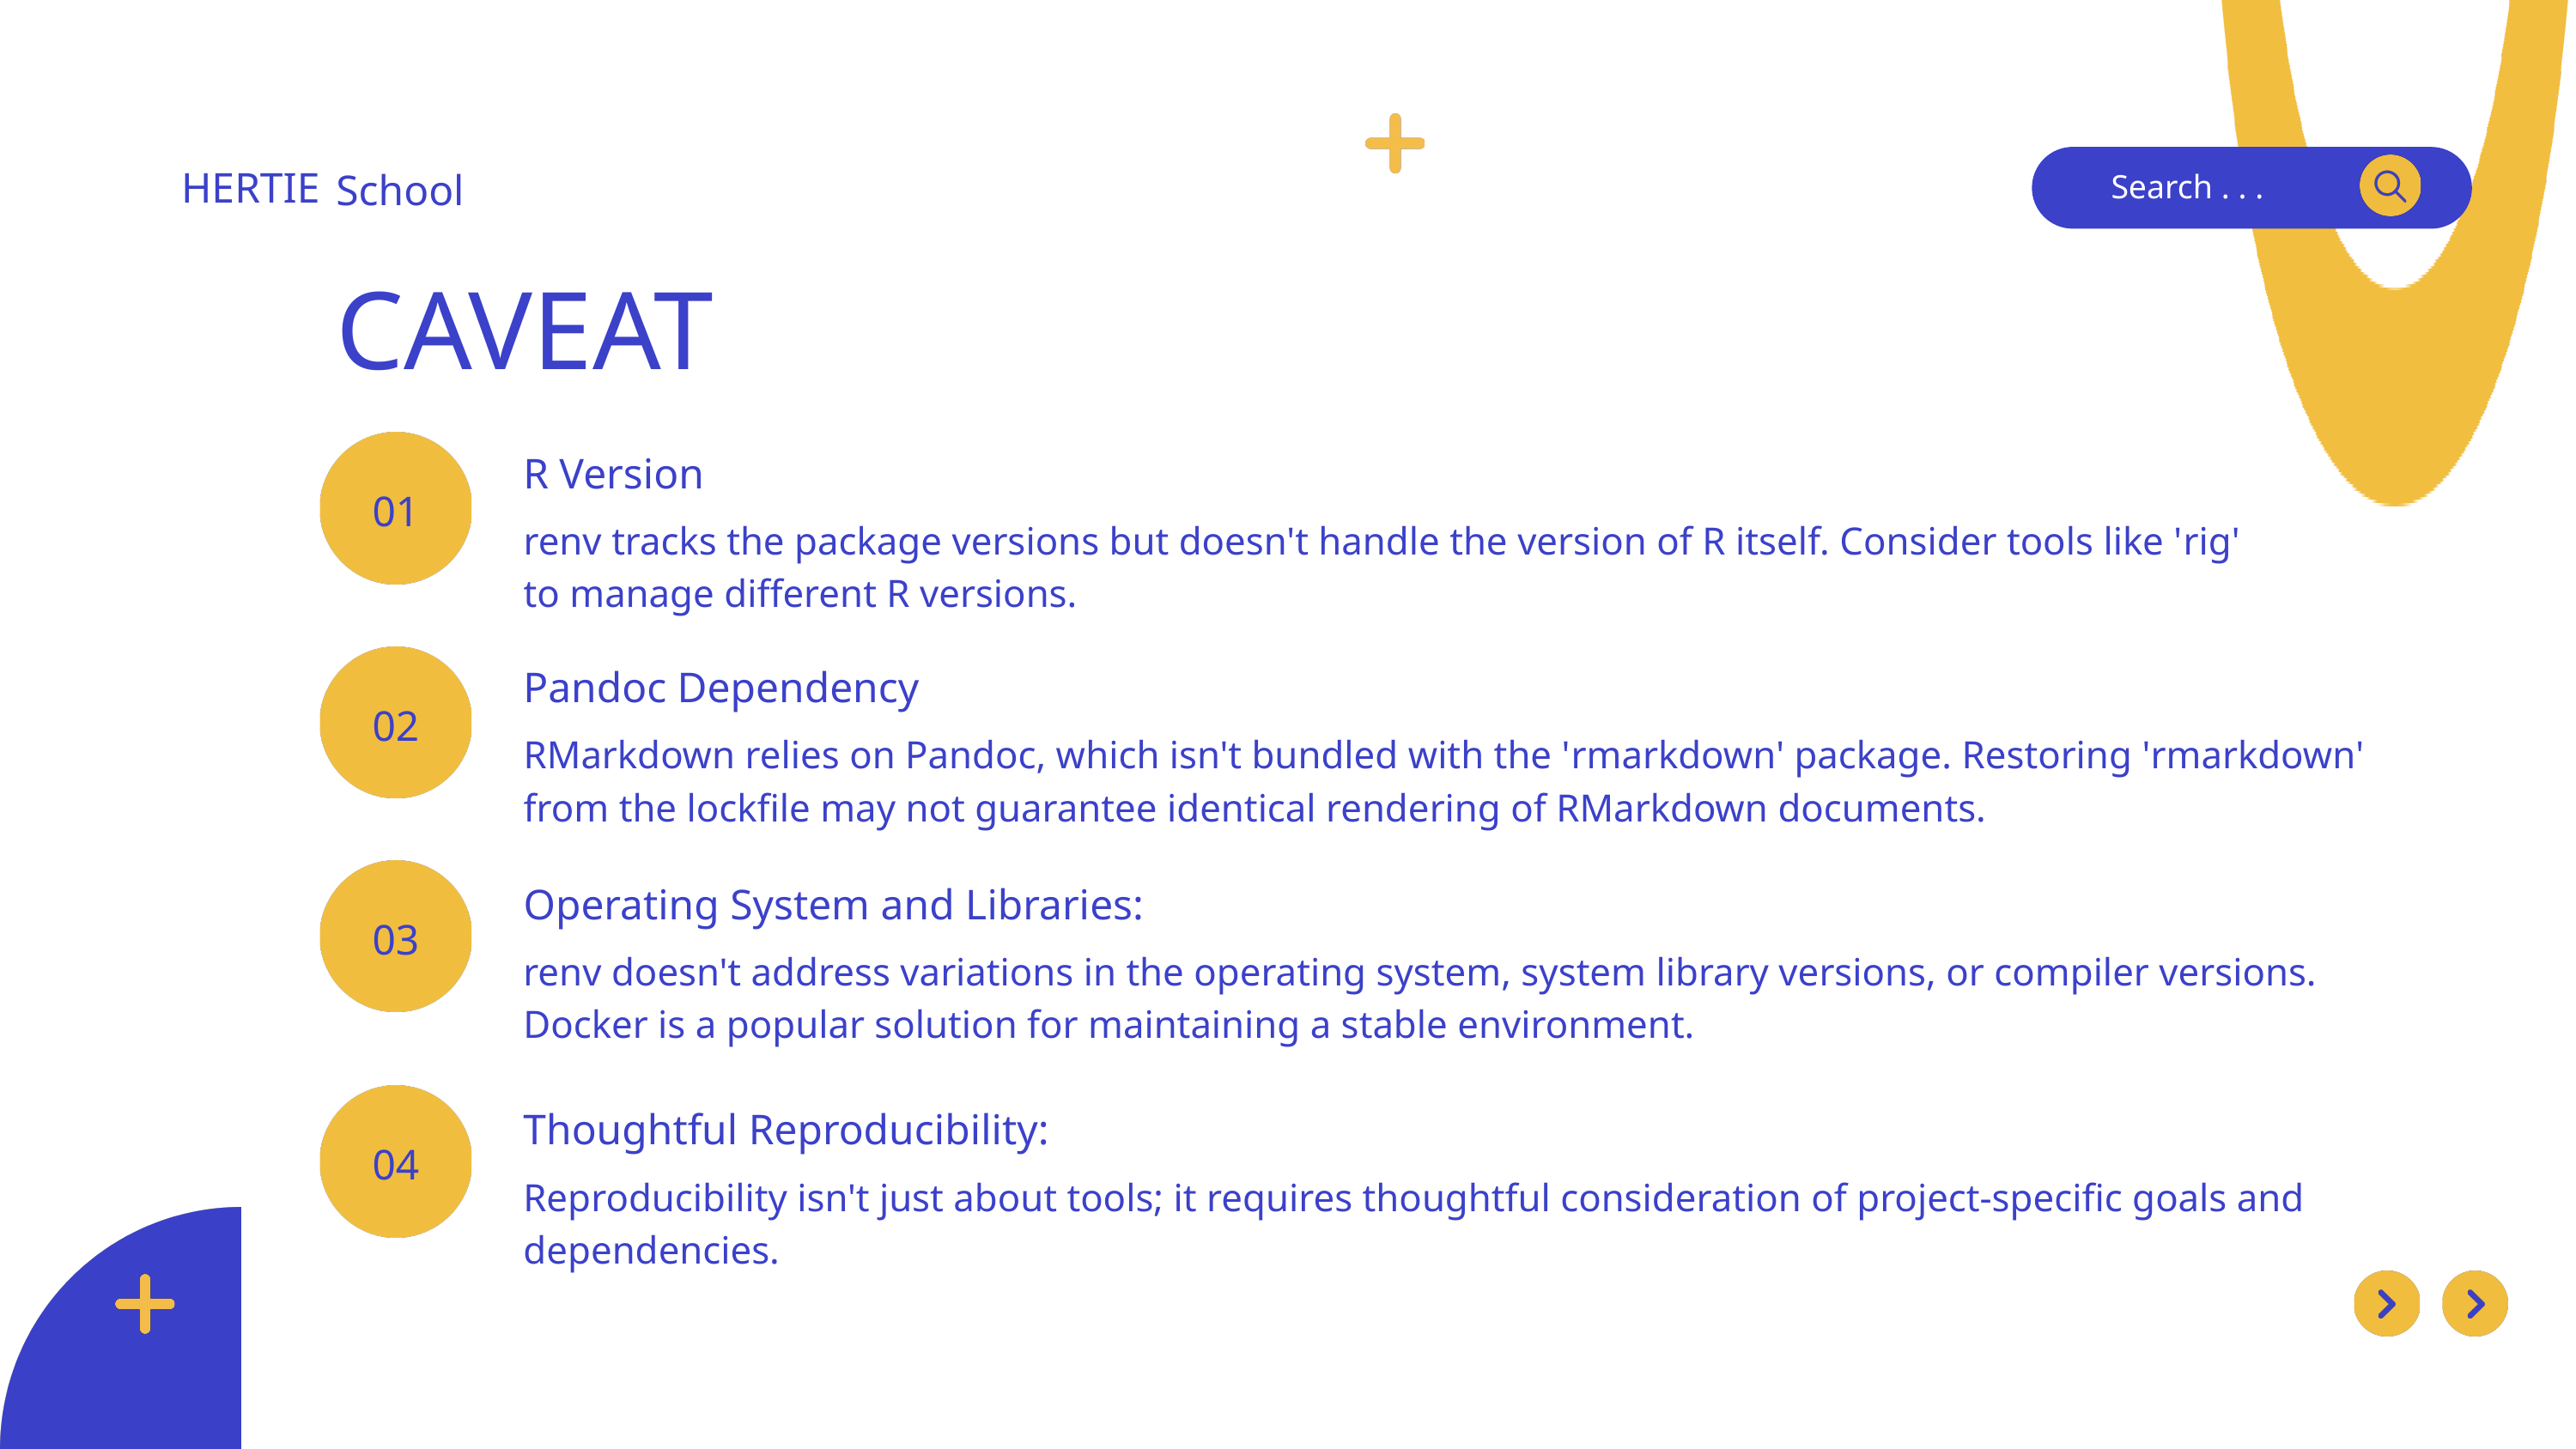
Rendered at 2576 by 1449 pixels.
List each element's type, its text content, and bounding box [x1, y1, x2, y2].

text_box [2354, 1270, 2421, 1337]
text_box [0, 1207, 241, 1449]
text_box [319, 432, 472, 585]
text_box CAVEAT [336, 273, 1194, 391]
text_box [2378, 1289, 2396, 1319]
text_box [2467, 1289, 2485, 1319]
text_box Thoughtful Reproducibility: [523, 1094, 1125, 1153]
text_box Pandoc Dependency [523, 653, 985, 712]
text_box [2442, 1270, 2508, 1337]
text_box [2213, 0, 2576, 506]
text_box renv tracks the package versions but doesn't handle the version of R itself. Consider tools like 'rig' to manage different R versions. [523, 510, 2252, 615]
text_box School [336, 156, 525, 215]
text_box [2360, 155, 2421, 216]
text_box R Version [523, 440, 985, 498]
text_box Reproducibility isn't just about tools; it requires thoughtful consideration of project-specific goals and dependencies. [523, 1166, 2331, 1271]
text_box HERTIE [112, 154, 320, 212]
text_box 01 [341, 477, 451, 536]
text_box 03 [341, 905, 451, 963]
text_box [2373, 169, 2407, 203]
text_box Search . . . [2111, 166, 2291, 205]
text_box RMarkdown relies on Pandoc, which isn't bundled with the 'rmarkdown' package. Restoring 'rmarkdown' from the lockfile may not guarantee identical rendering of RMarkdown documents. [523, 724, 2421, 829]
text_box [1364, 113, 1425, 173]
text_box renv doesn't address variations in the operating system, system library versions, or compiler versions. Docker is a popular solution for maintaining a stable environment. [523, 941, 2432, 1046]
text_box [319, 1085, 472, 1238]
text_box [319, 646, 472, 798]
text_box 04 [341, 1130, 451, 1189]
text_box [115, 1274, 175, 1334]
text_box [319, 860, 472, 1012]
text_box Operating System and Libraries: [523, 870, 1251, 928]
text_box 02 [341, 691, 451, 749]
